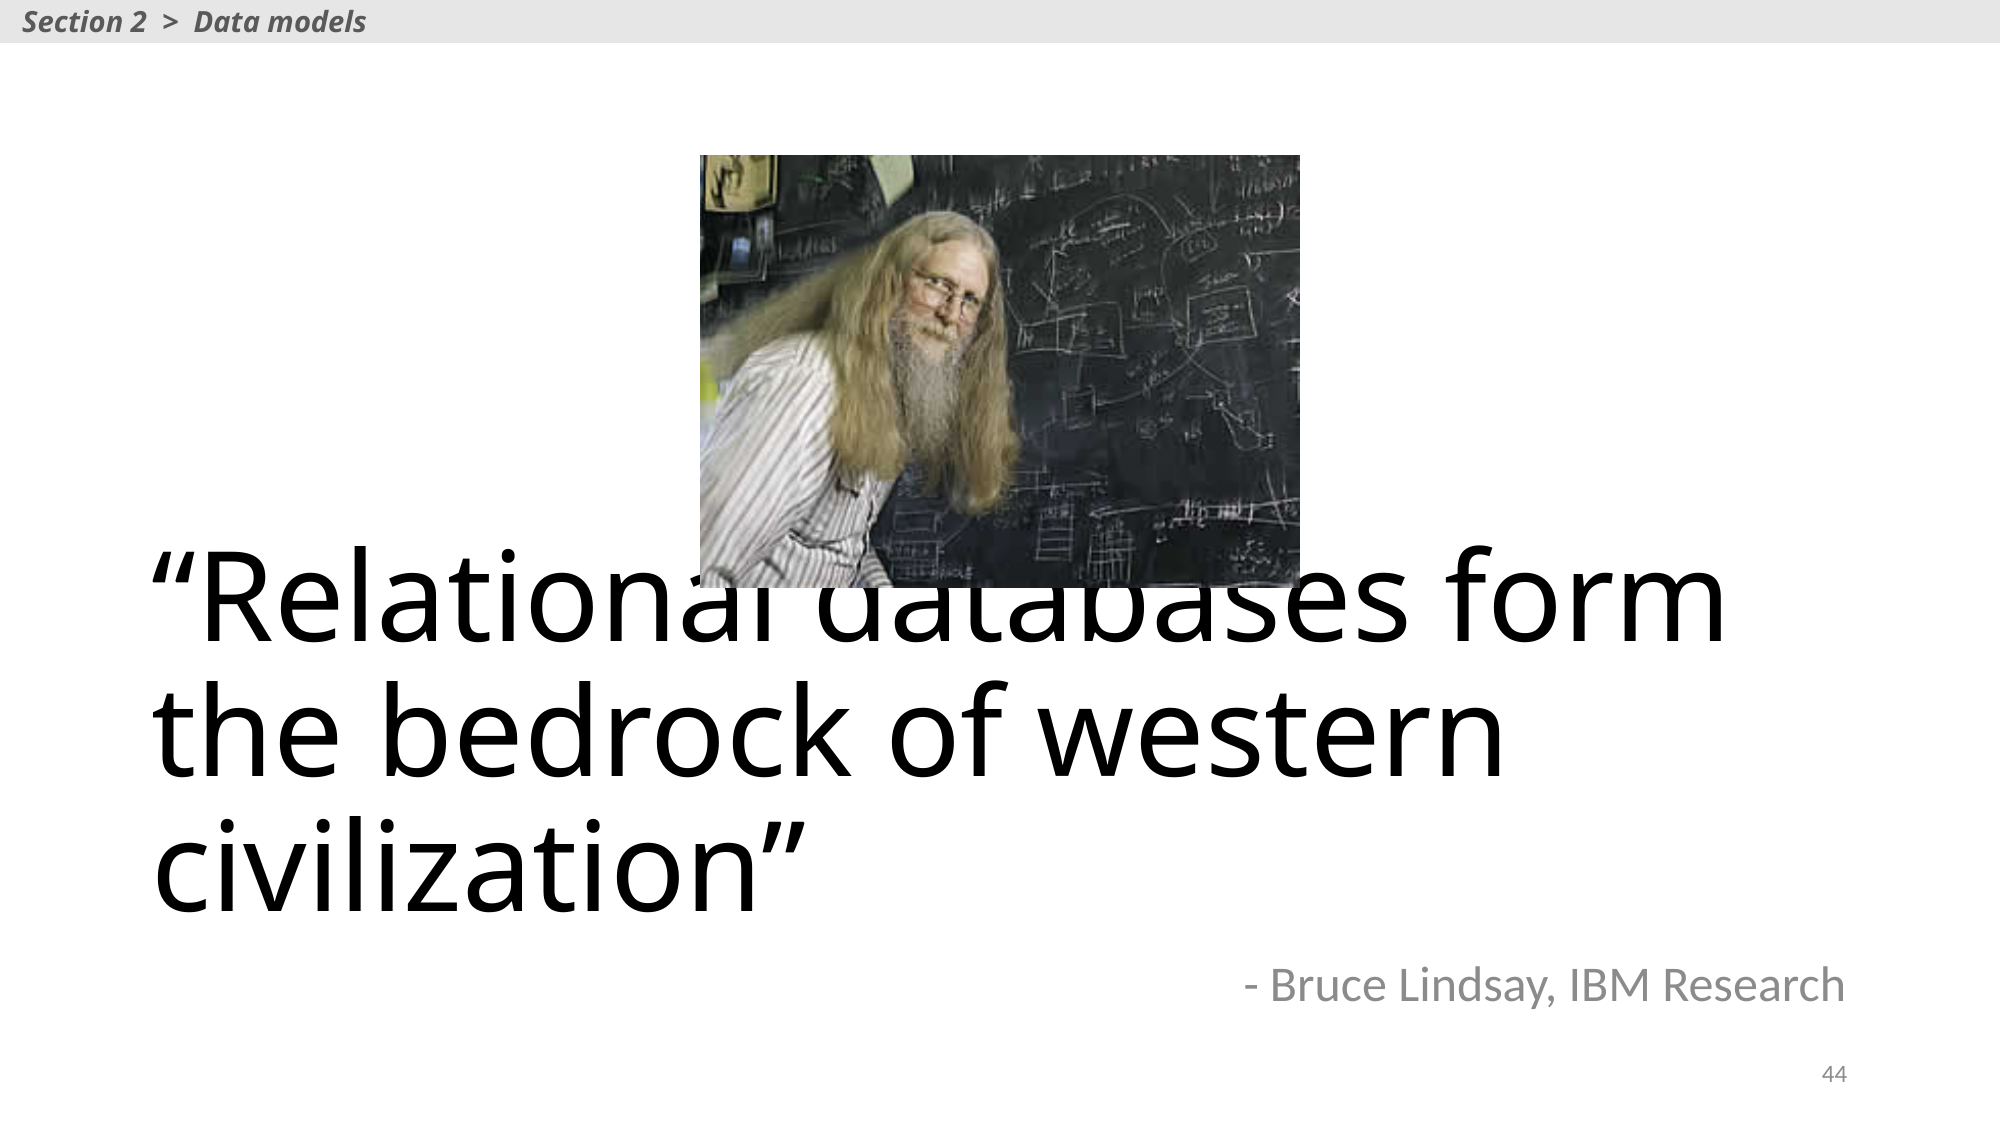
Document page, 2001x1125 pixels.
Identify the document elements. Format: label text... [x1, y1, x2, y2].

list - Bruce Lindsay, IBM Research [136, 950, 1862, 1125]
title “Relational databases form the bedrock of western civilization” [136, 478, 1862, 947]
picture [700, 155, 1300, 588]
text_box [0, 0, 2000, 47]
slide_number 44 [1412, 1042, 1863, 1103]
